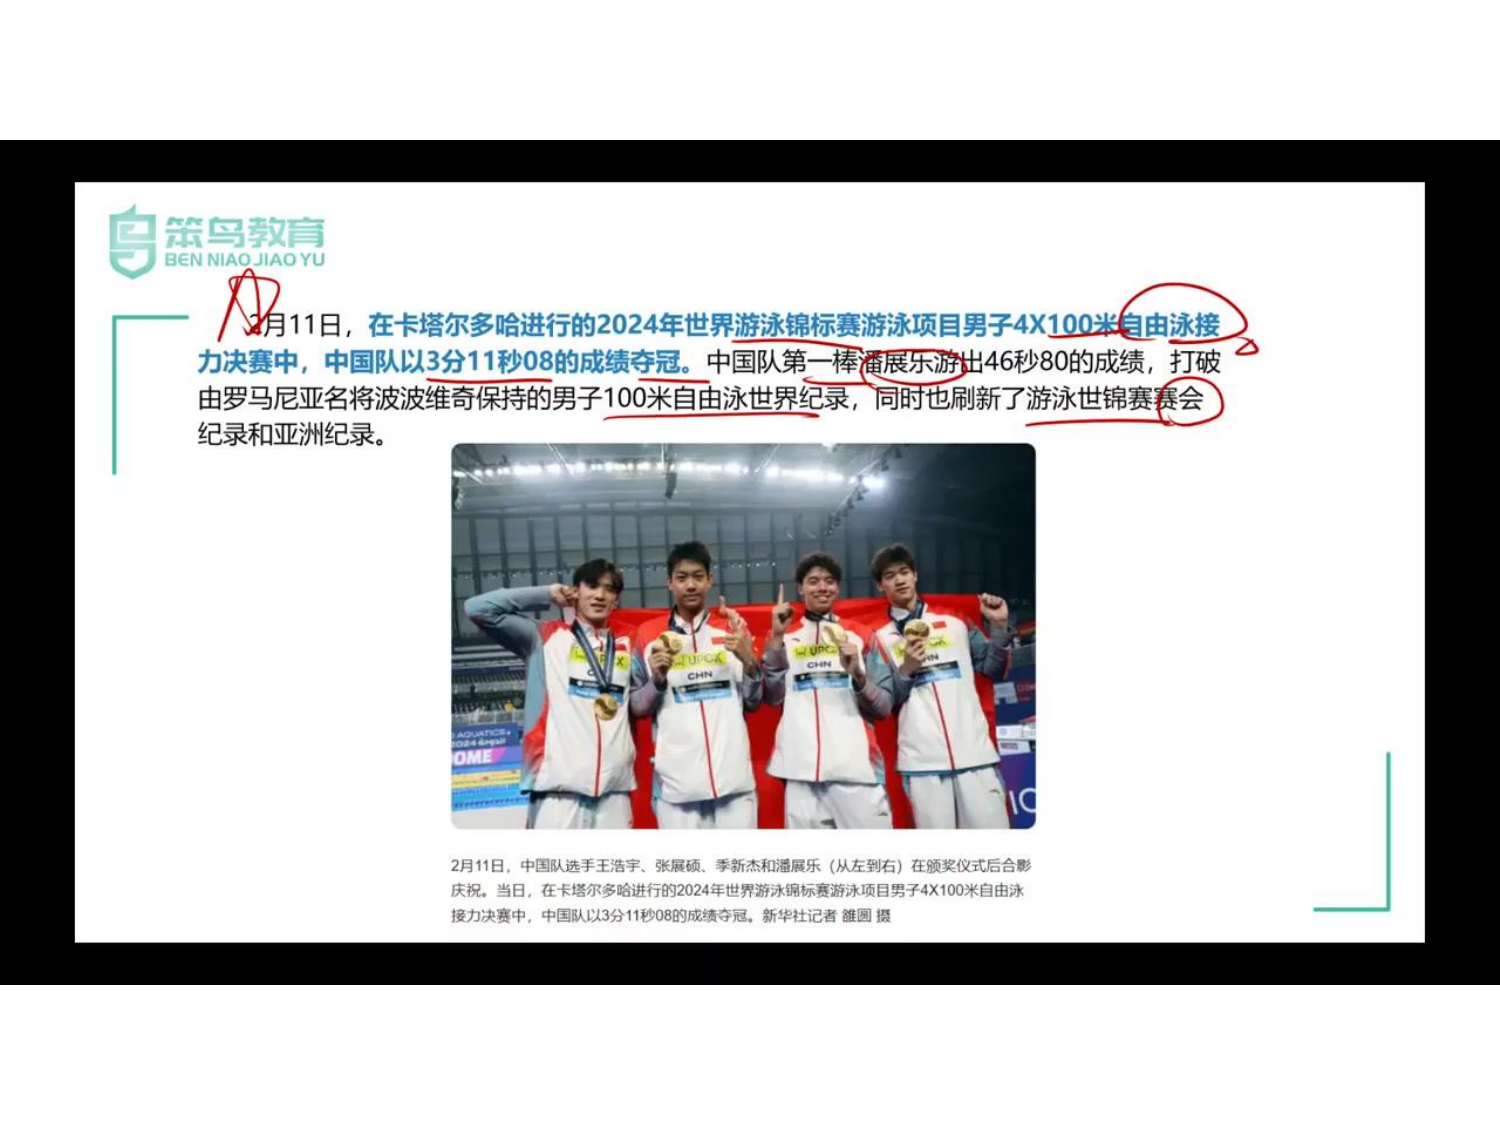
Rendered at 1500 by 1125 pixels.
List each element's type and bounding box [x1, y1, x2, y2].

picture [0, 140, 1500, 985]
